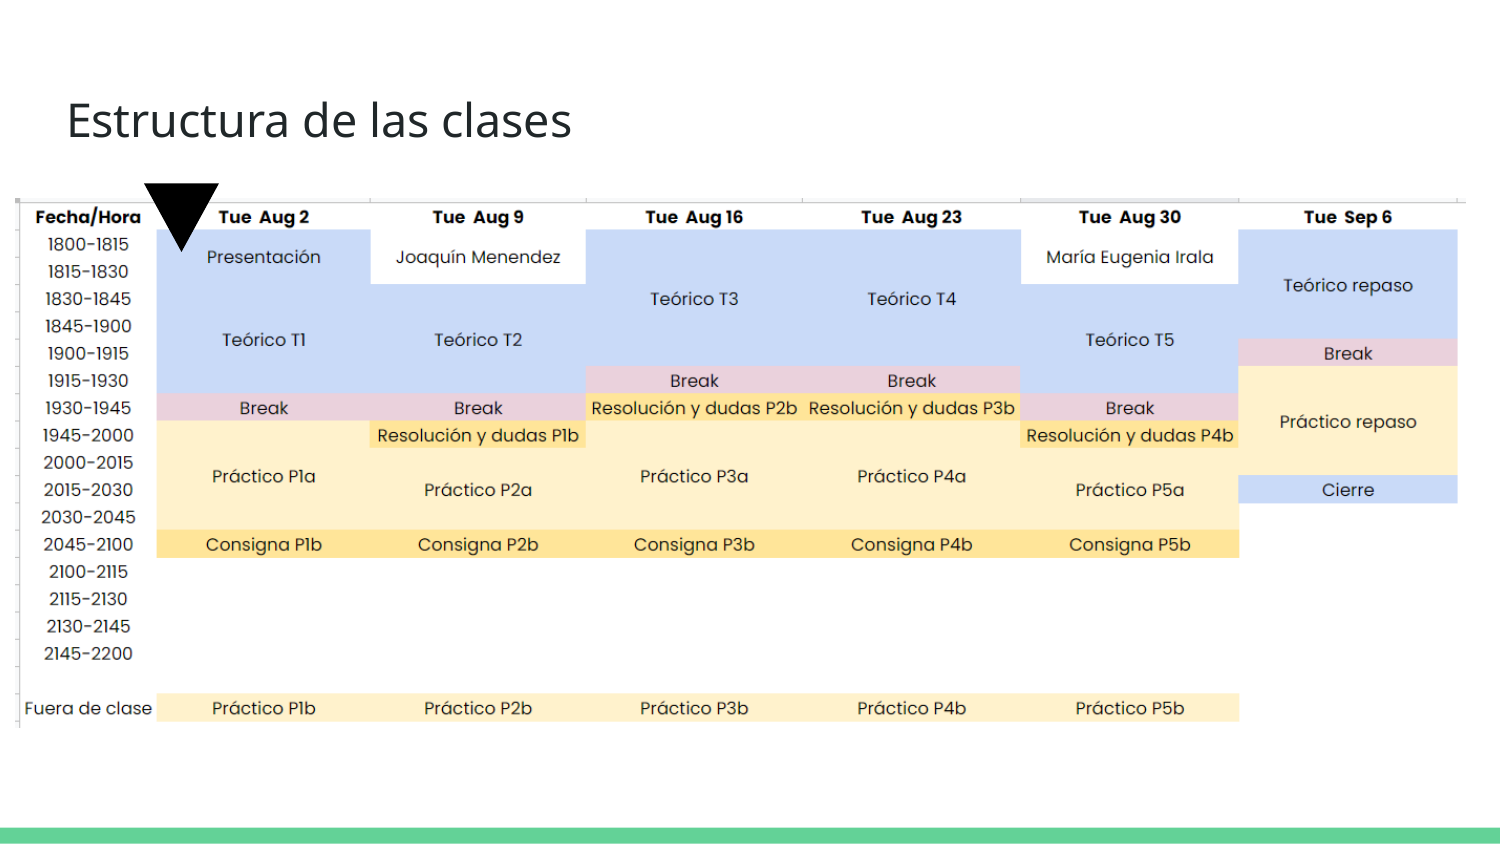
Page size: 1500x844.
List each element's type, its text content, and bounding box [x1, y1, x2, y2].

text_box [143, 183, 219, 196]
title Estructura de las clases [51, 72, 1449, 167]
picture [15, 198, 1467, 729]
